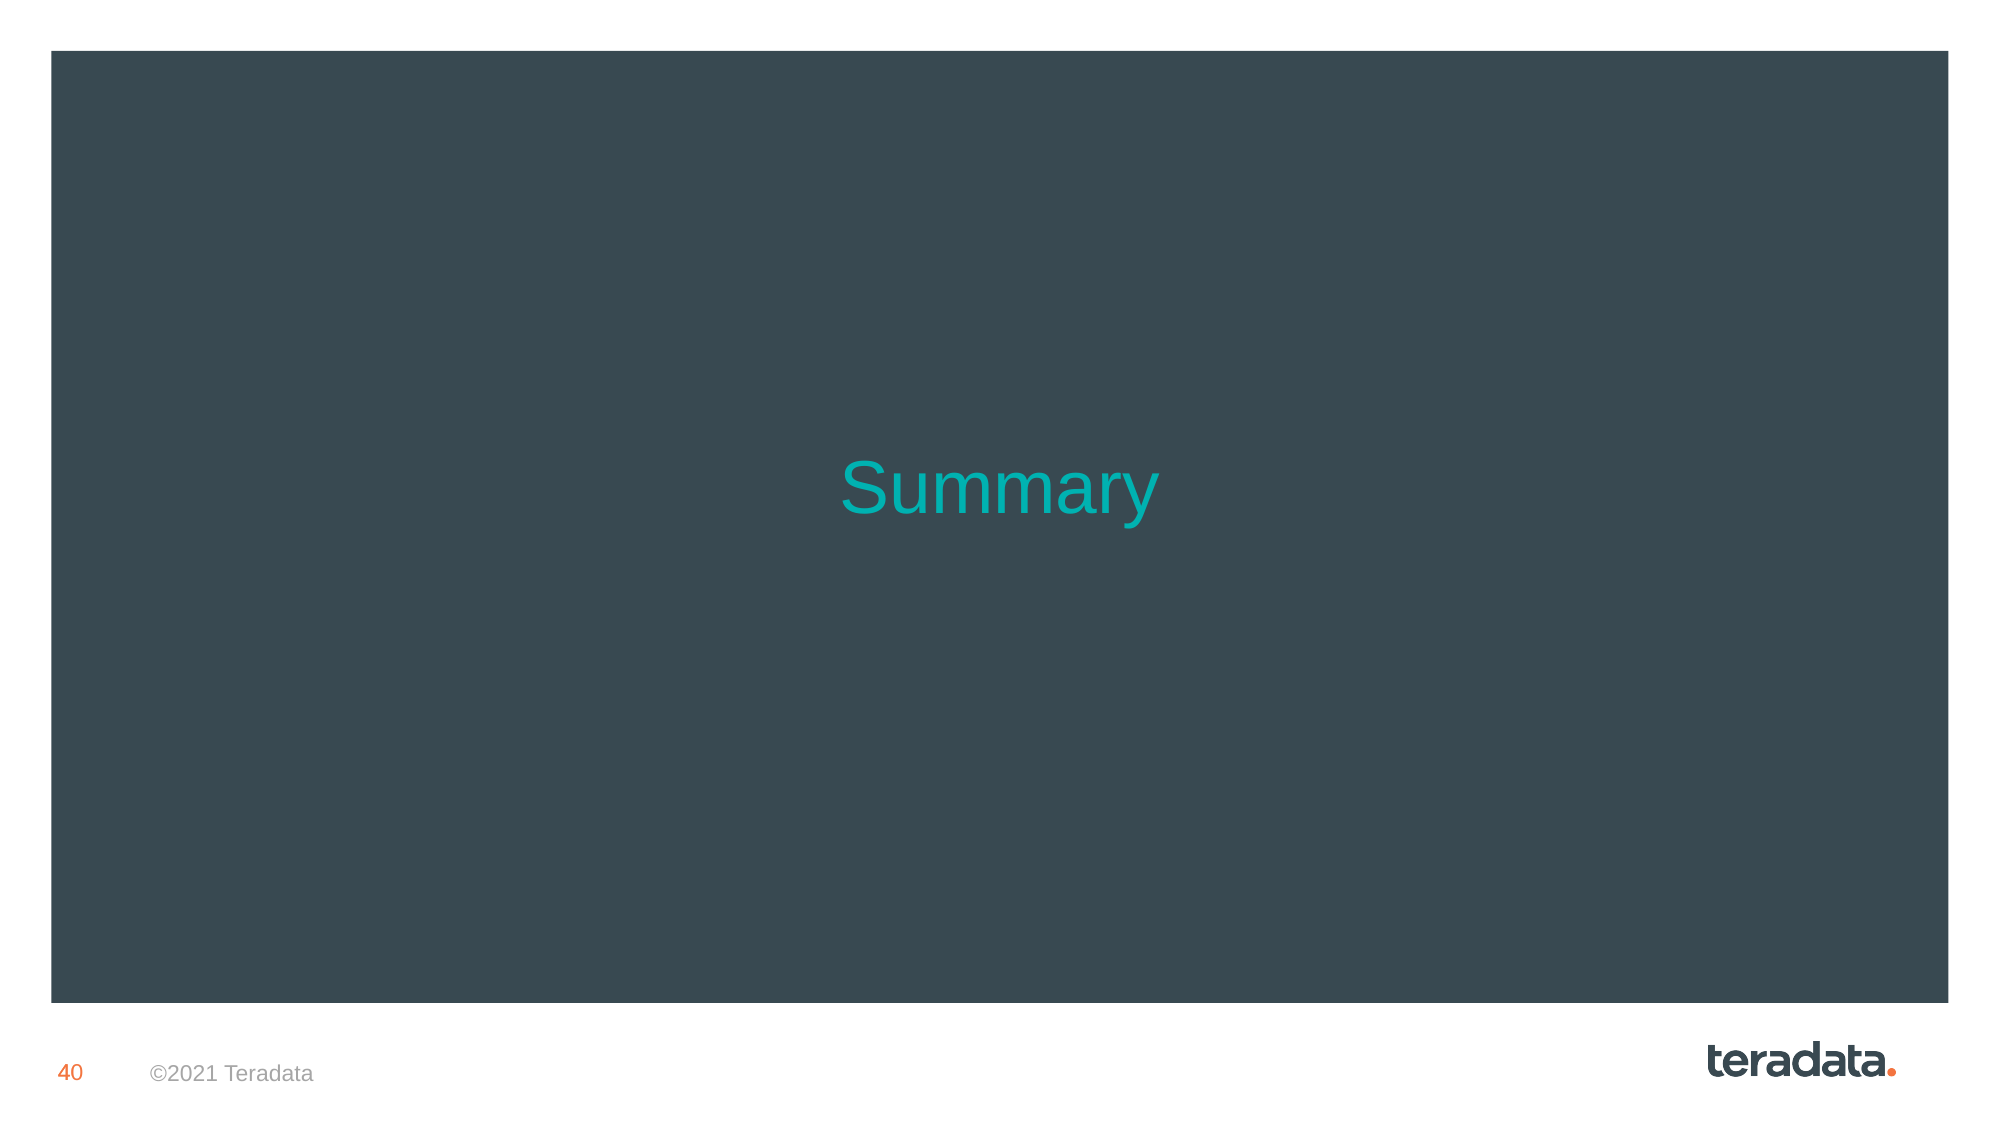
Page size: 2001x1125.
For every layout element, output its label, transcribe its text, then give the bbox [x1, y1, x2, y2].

picture [1708, 1041, 1896, 1077]
list Summary [51, 407, 1949, 560]
